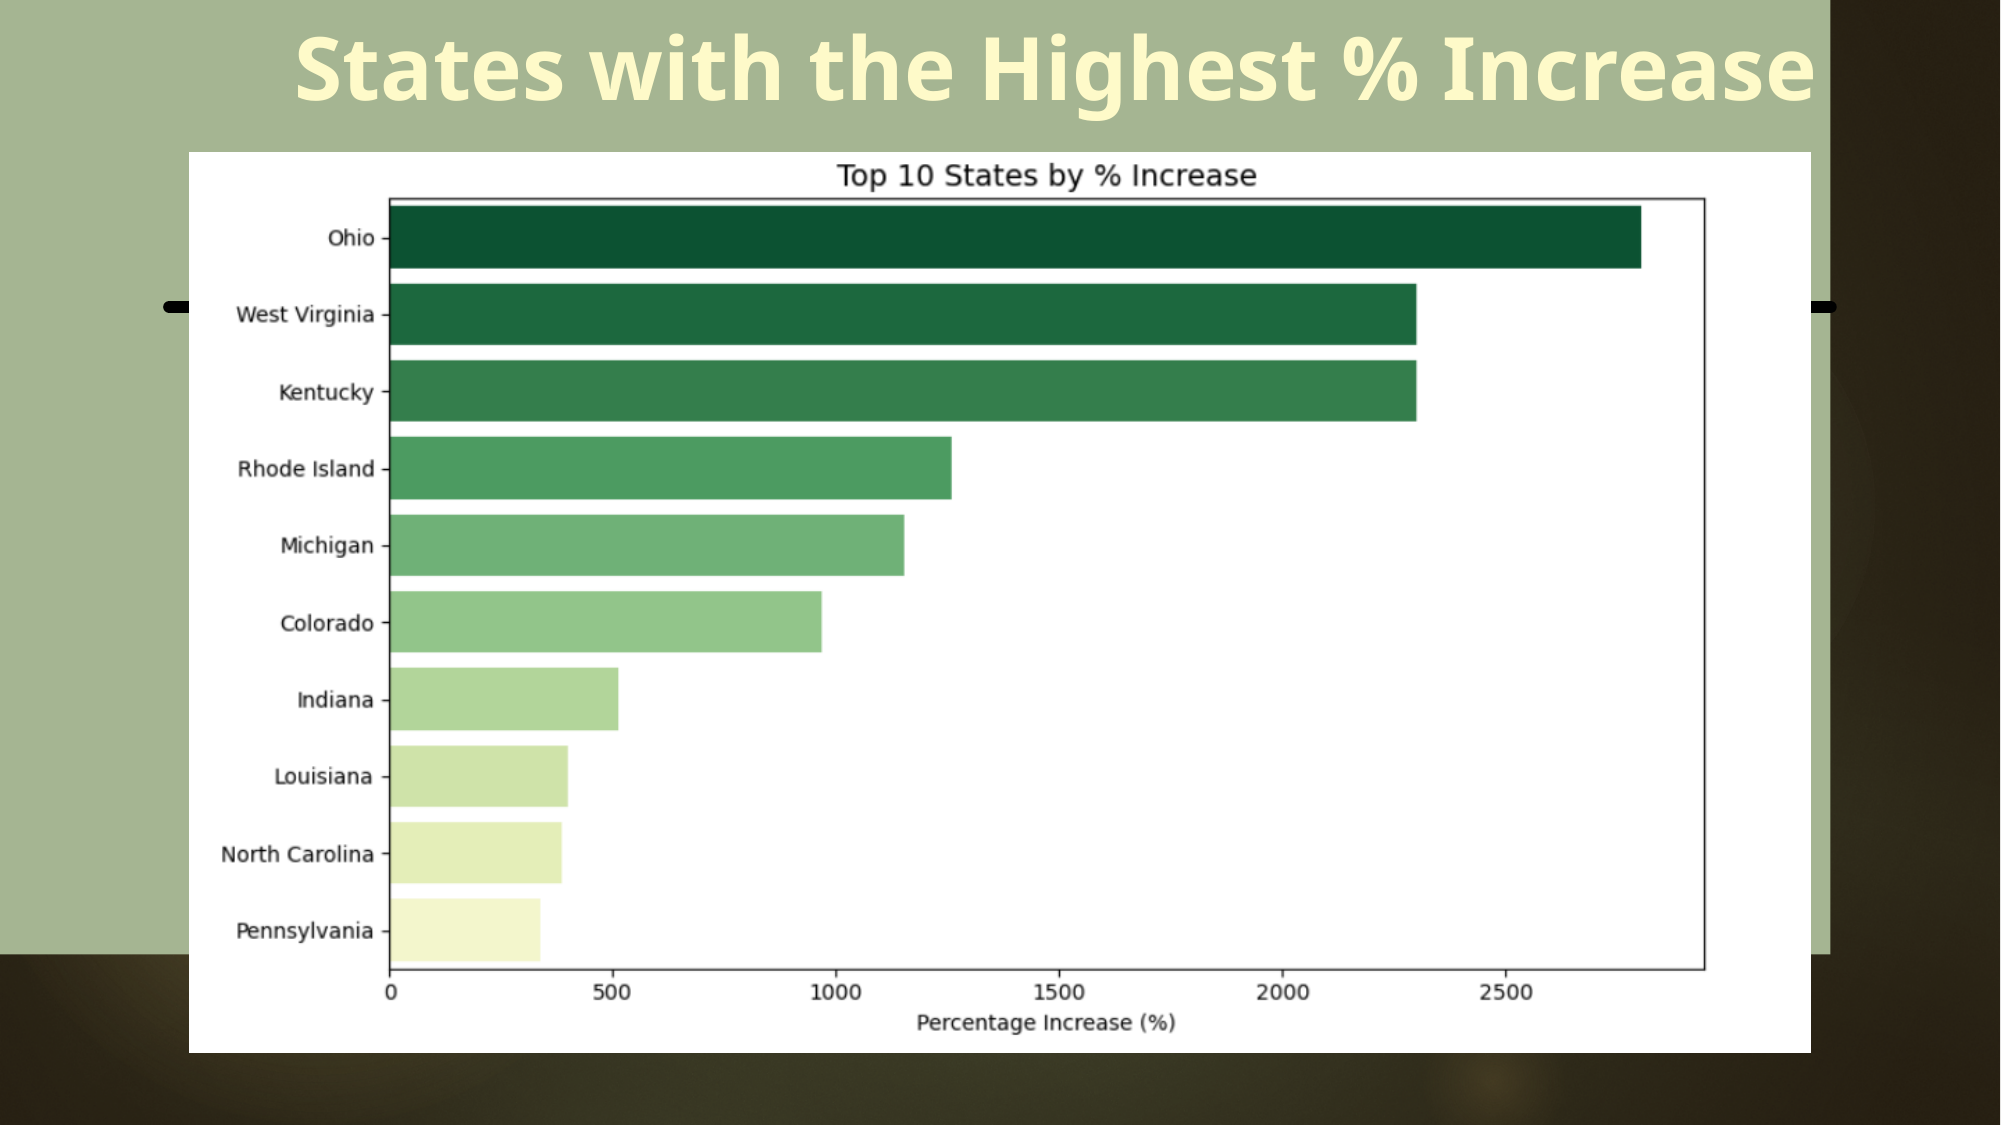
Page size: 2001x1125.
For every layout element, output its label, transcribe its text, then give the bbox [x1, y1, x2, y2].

picture [0, 152, 1811, 1125]
text_box States with the Highest % Increase [294, 0, 2000, 118]
